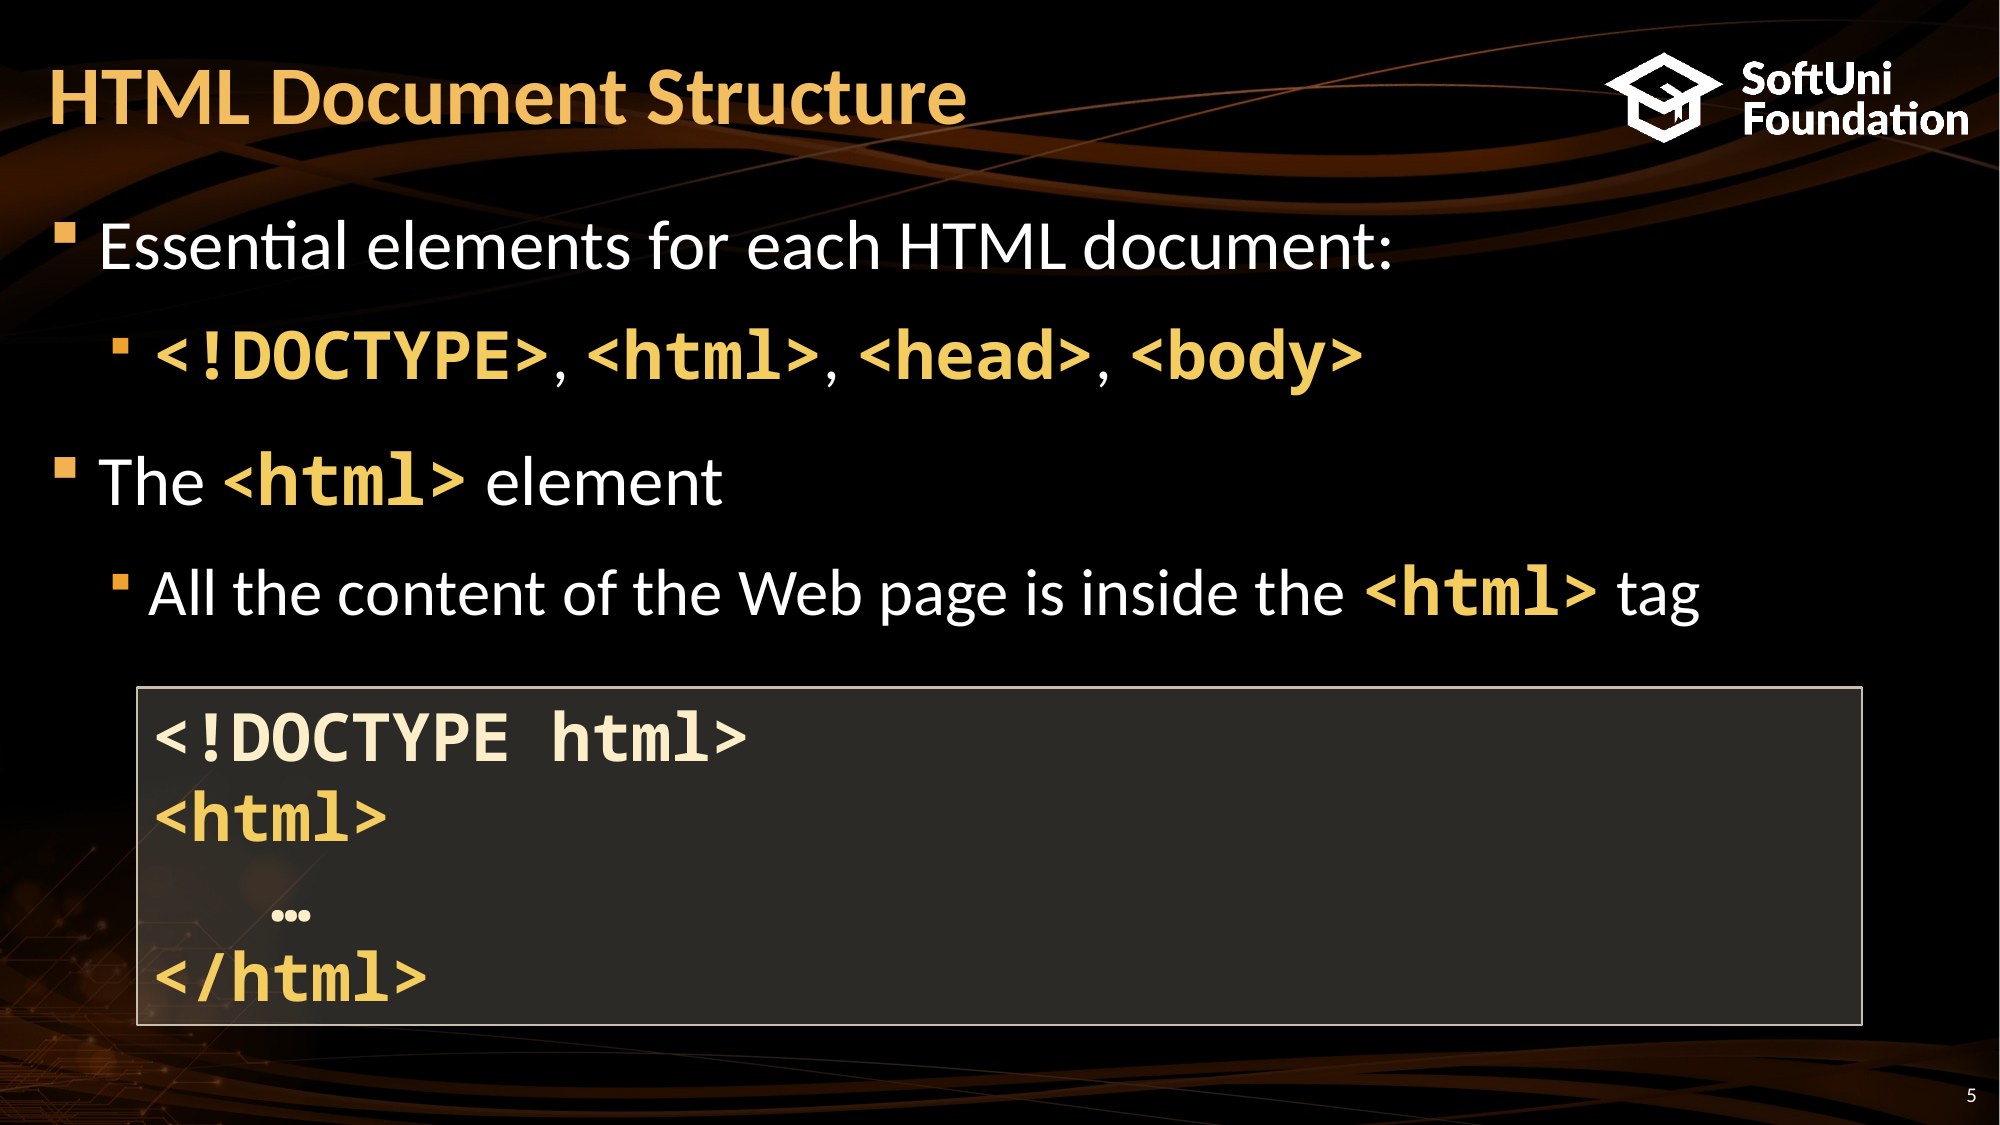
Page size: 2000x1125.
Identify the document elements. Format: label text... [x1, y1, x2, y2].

slide_number 5 [1882, 1074, 1983, 1113]
text_box <!DOCTYPE html> <html> … </html> [136, 687, 1863, 1025]
title HTML Document Structure [30, 6, 1602, 189]
list Essential elements for each HTML document: <!DOCTYPE>, <html>, <head>, <body> The <html> element All the content of the Web page is inside the <html> tag [31, 188, 1968, 1103]
picture [0, 0, 2000, 1125]
